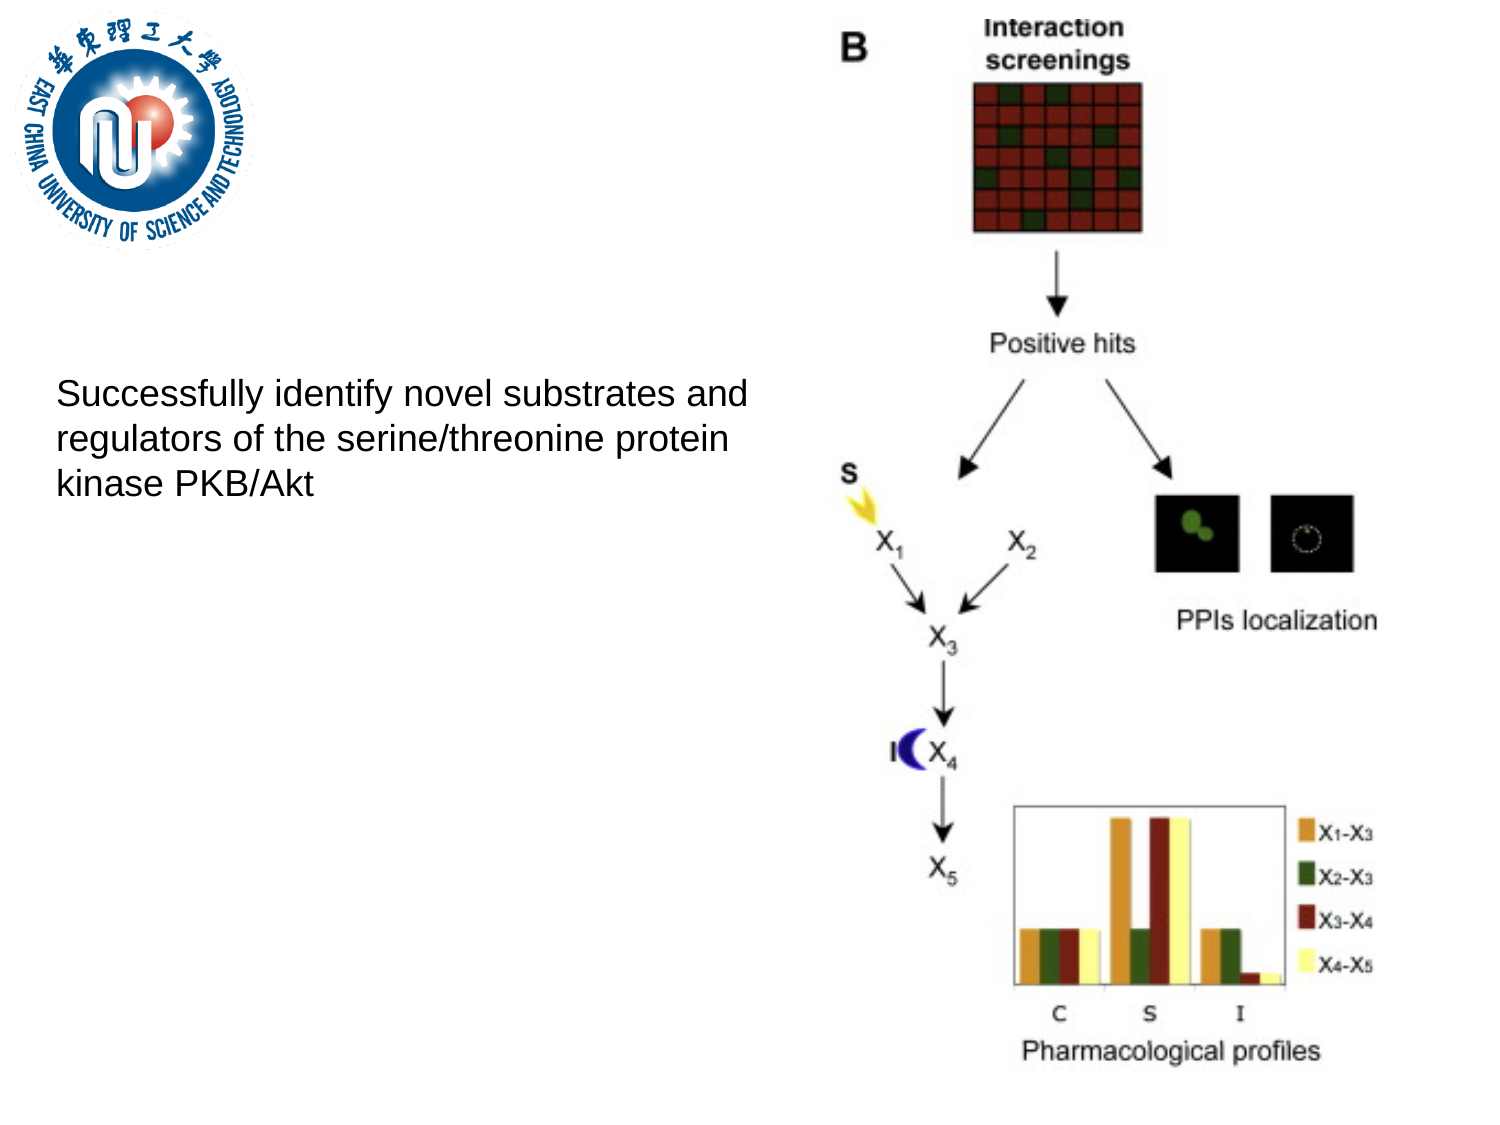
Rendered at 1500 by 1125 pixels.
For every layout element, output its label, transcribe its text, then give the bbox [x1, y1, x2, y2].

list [820, 19, 1452, 1083]
text_box Successfully identify novel substrates and regulators of the serine/threonine protein kinase PKB/Akt [41, 361, 790, 512]
picture [13, 9, 254, 250]
